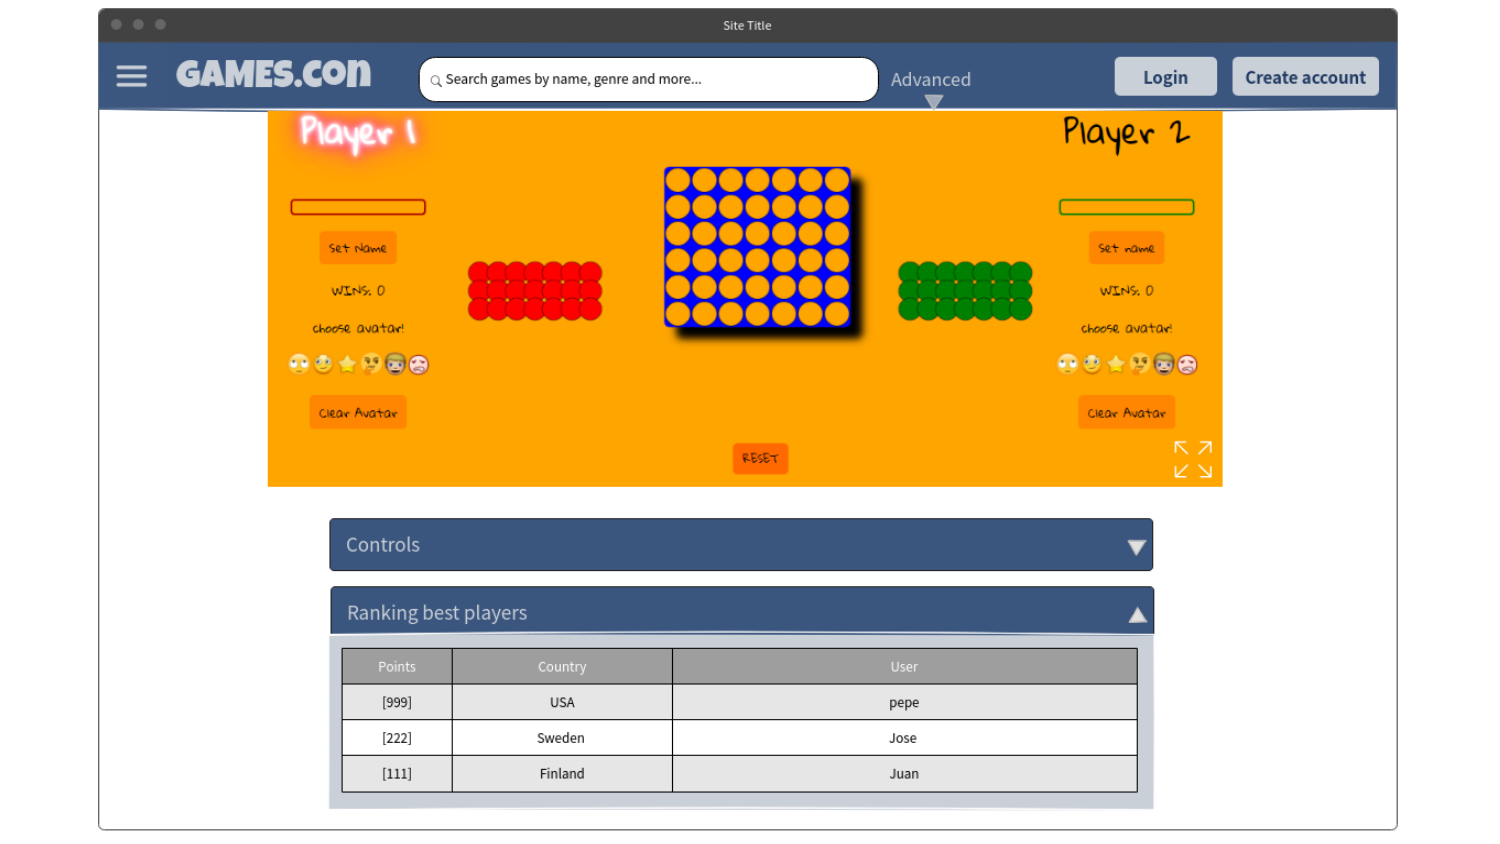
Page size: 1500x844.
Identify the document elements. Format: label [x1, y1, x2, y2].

picture [96, 5, 1400, 839]
